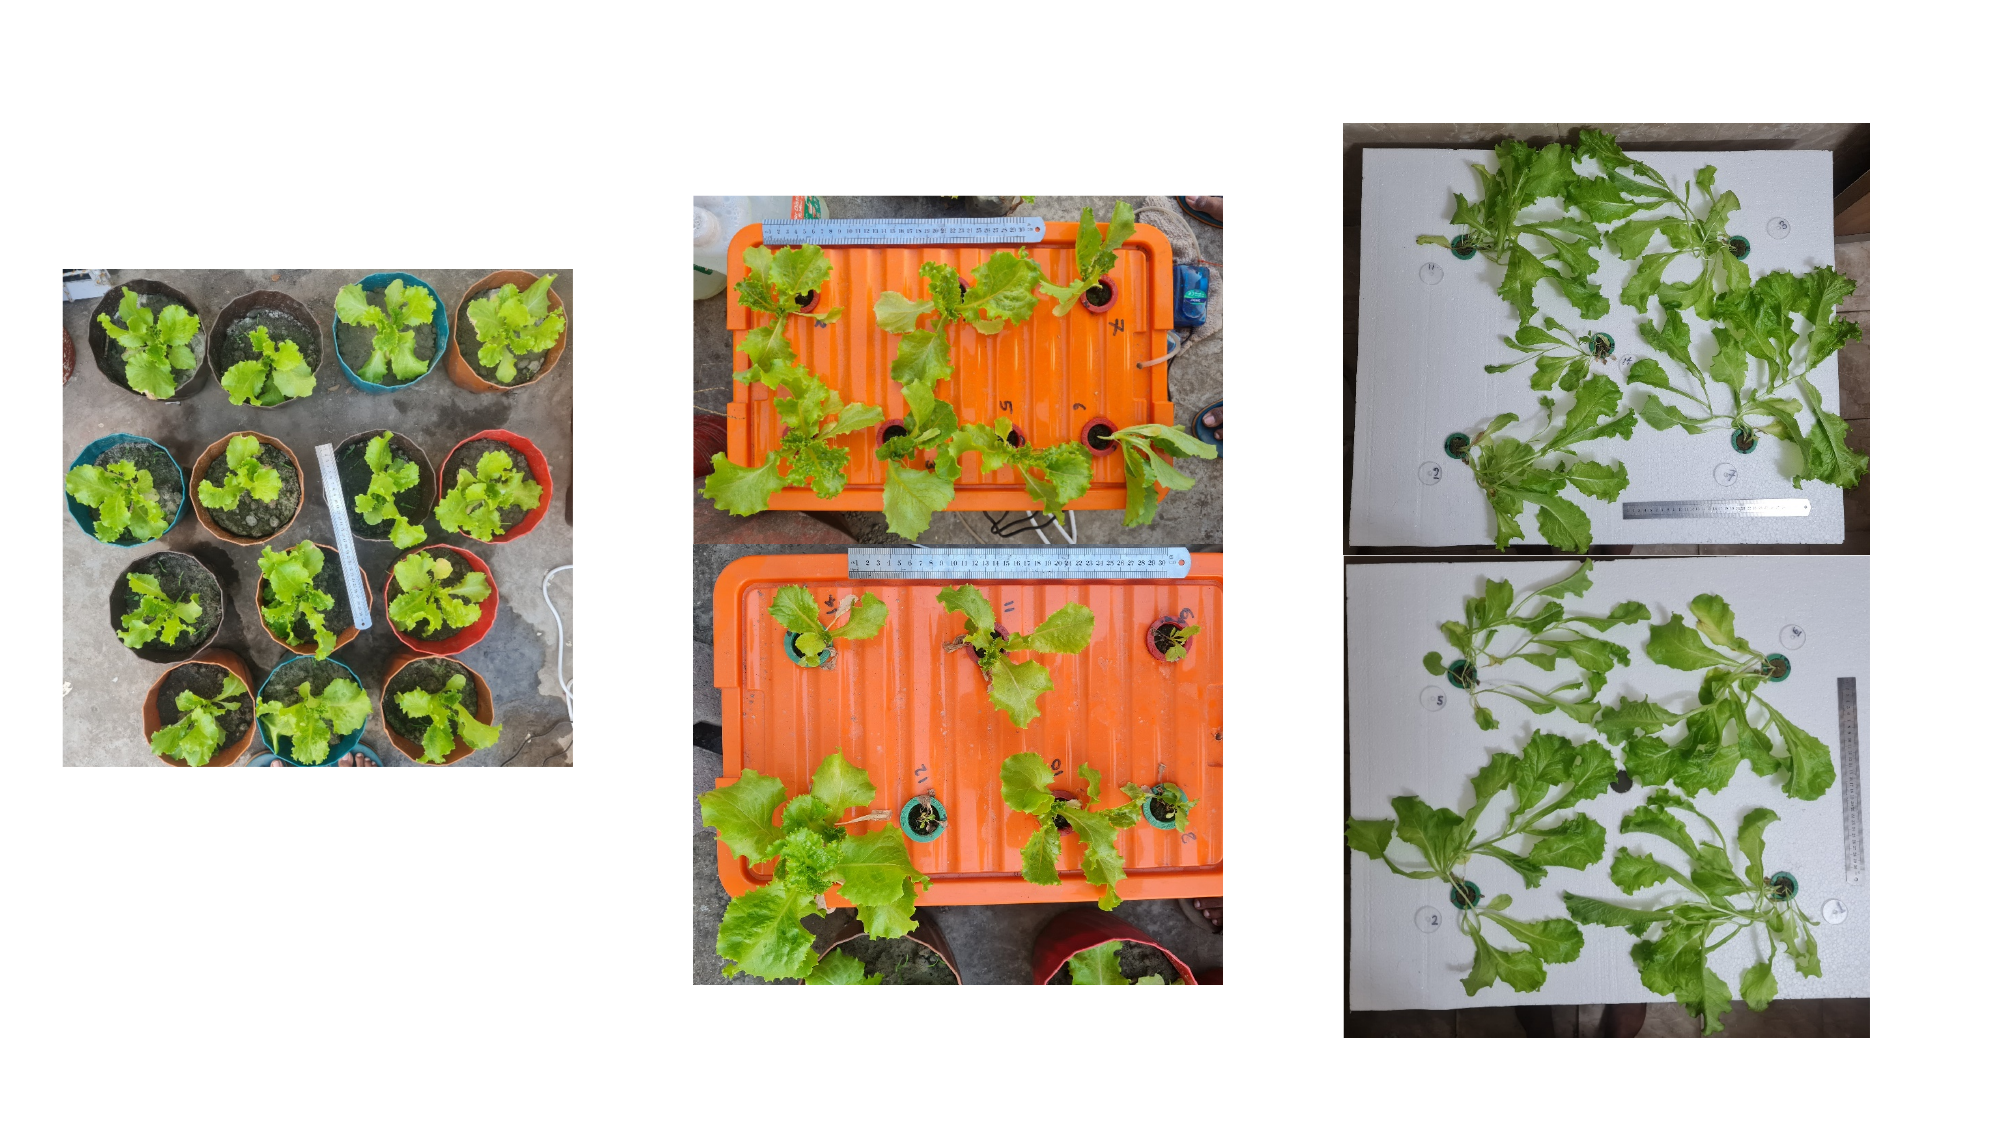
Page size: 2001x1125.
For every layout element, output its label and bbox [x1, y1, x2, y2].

text_box [692, 195, 1223, 985]
text_box [1342, 123, 1870, 1038]
picture [63, 262, 572, 773]
